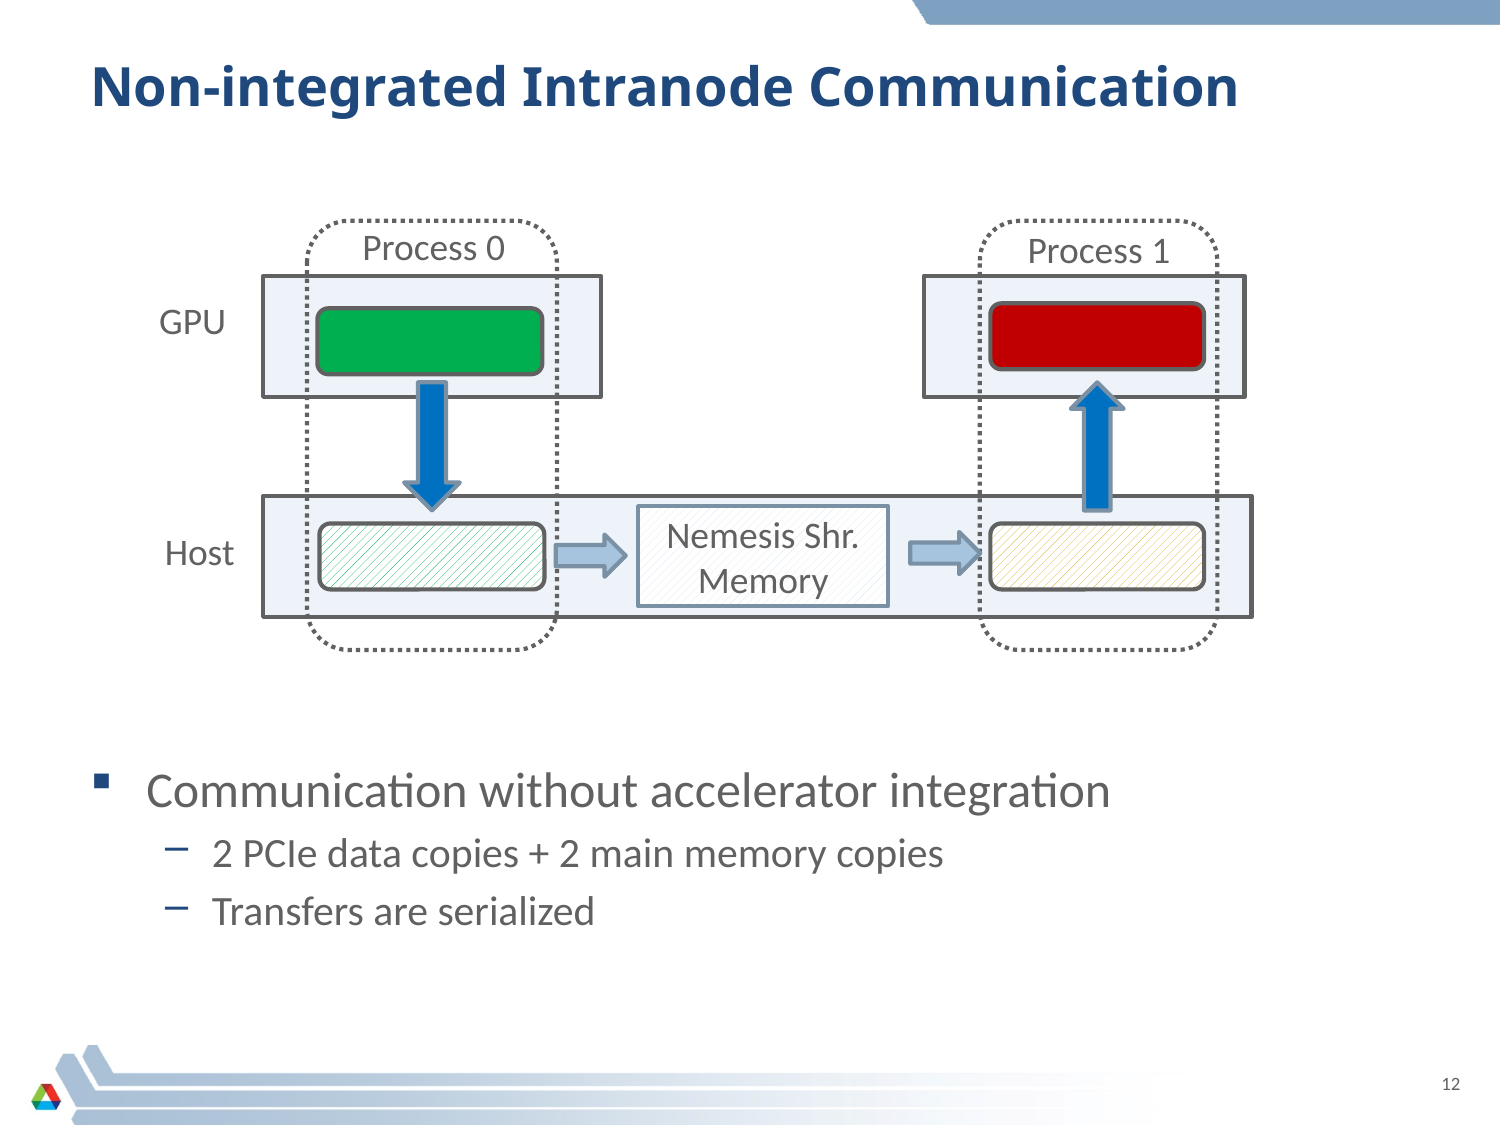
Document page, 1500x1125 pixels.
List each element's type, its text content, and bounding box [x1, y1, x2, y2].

text_box [1218, 494, 1254, 619]
text_box [556, 494, 980, 619]
text_box [1068, 380, 1126, 513]
text_box [908, 530, 983, 577]
text_box [261, 494, 307, 619]
text_box [553, 532, 628, 579]
text_box [557, 274, 603, 399]
text_box [402, 380, 462, 513]
picture [0, 0, 1500, 26]
text_box Process 0 [347, 216, 521, 276]
text_box [261, 274, 306, 399]
text_box Process 1 [1012, 218, 1186, 278]
text_box GPU [144, 289, 253, 350]
text_box [977, 219, 1220, 653]
slide_number 12 [1412, 1064, 1476, 1125]
text_box Nemesis Shr. Memory [636, 504, 890, 608]
text_box [304, 218, 560, 653]
list Communication without accelerator integration 2 PCIe data copies + 2 main memory copies Transfers are serialized [74, 749, 1426, 1006]
title Non-integrated Intranode Communication [74, 44, 1426, 201]
text_box [922, 274, 979, 399]
picture [0, 1037, 1500, 1125]
text_box [1218, 274, 1247, 399]
text_box Host [149, 520, 253, 581]
